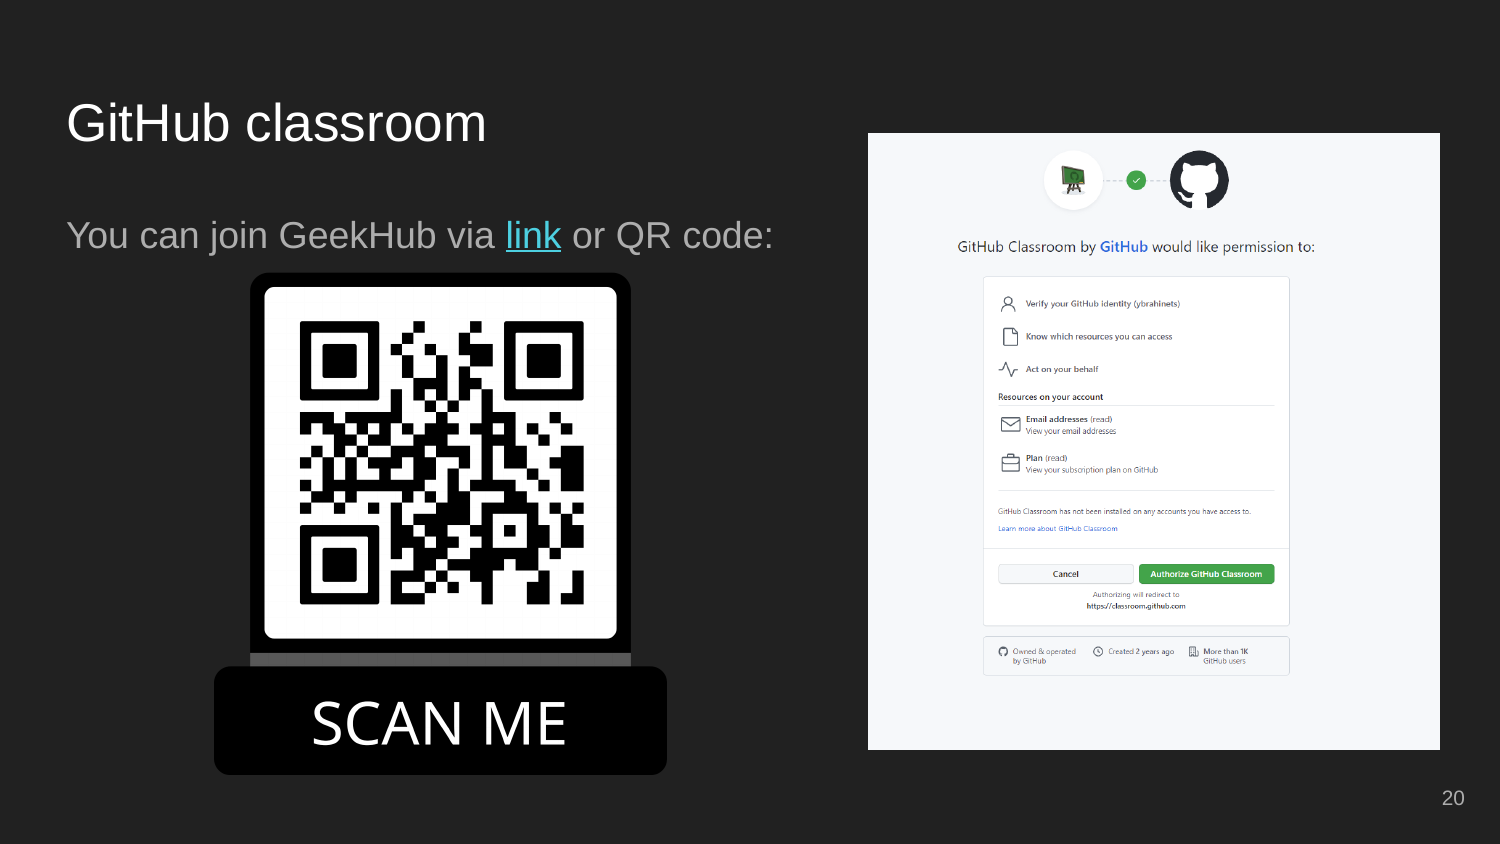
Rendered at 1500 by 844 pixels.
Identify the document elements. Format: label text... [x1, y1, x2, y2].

list You can join GeekHub via link or QR code: [51, 189, 830, 750]
slide_number ‹#› [1389, 764, 1480, 830]
picture [868, 133, 1440, 750]
title GitHub classroom [51, 72, 1449, 167]
picture [214, 270, 667, 776]
